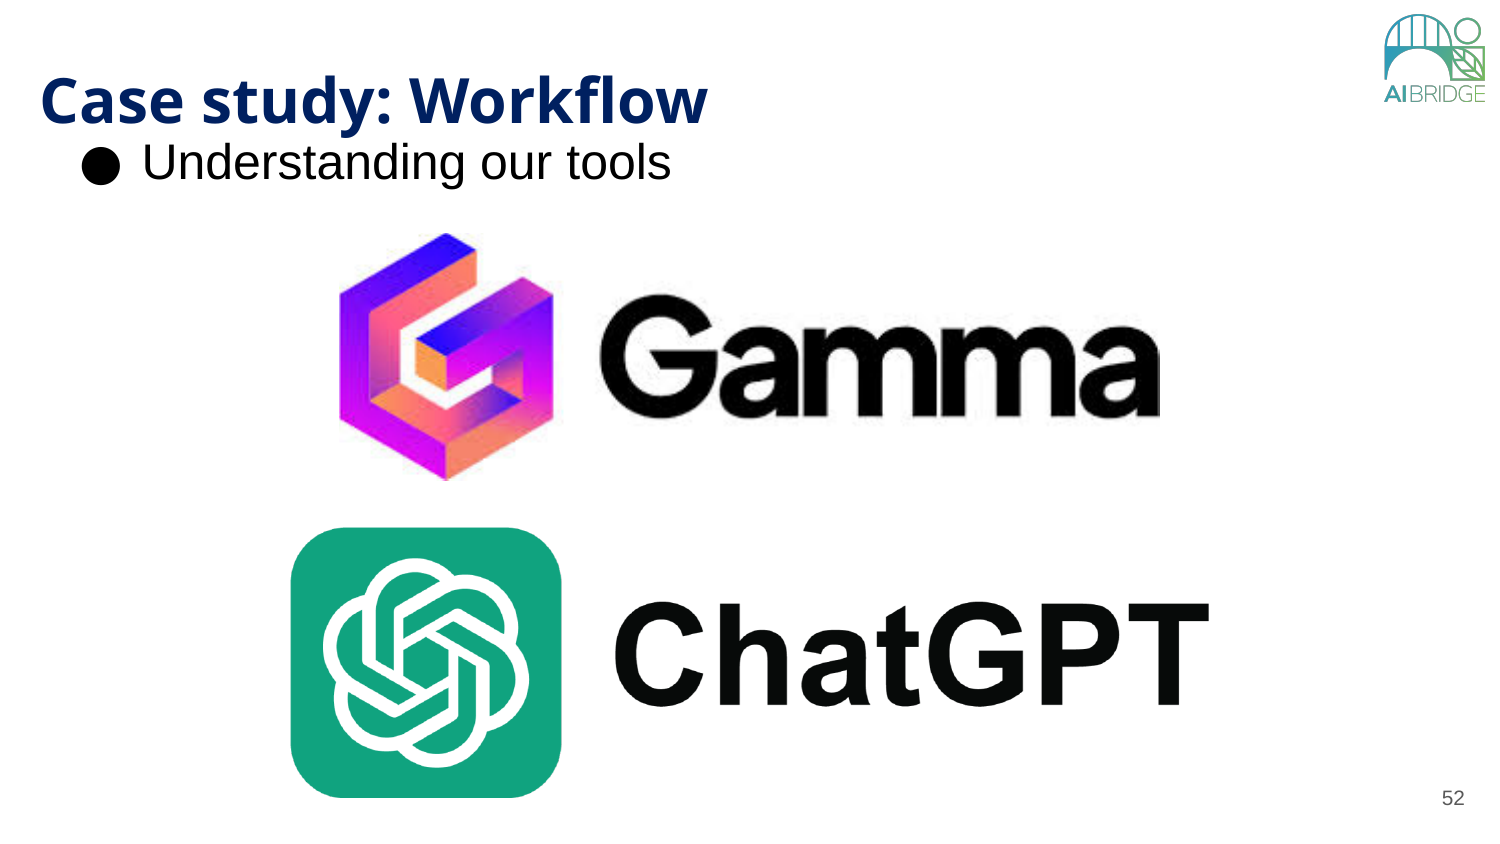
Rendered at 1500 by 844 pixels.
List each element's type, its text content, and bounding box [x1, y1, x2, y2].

slide_number 52 [1389, 764, 1480, 830]
picture [339, 233, 1161, 481]
picture [289, 526, 1211, 798]
text_box Understanding our tools [51, 105, 1449, 299]
text_box Case study: Workflow [34, 55, 1310, 224]
picture [1384, 13, 1485, 102]
